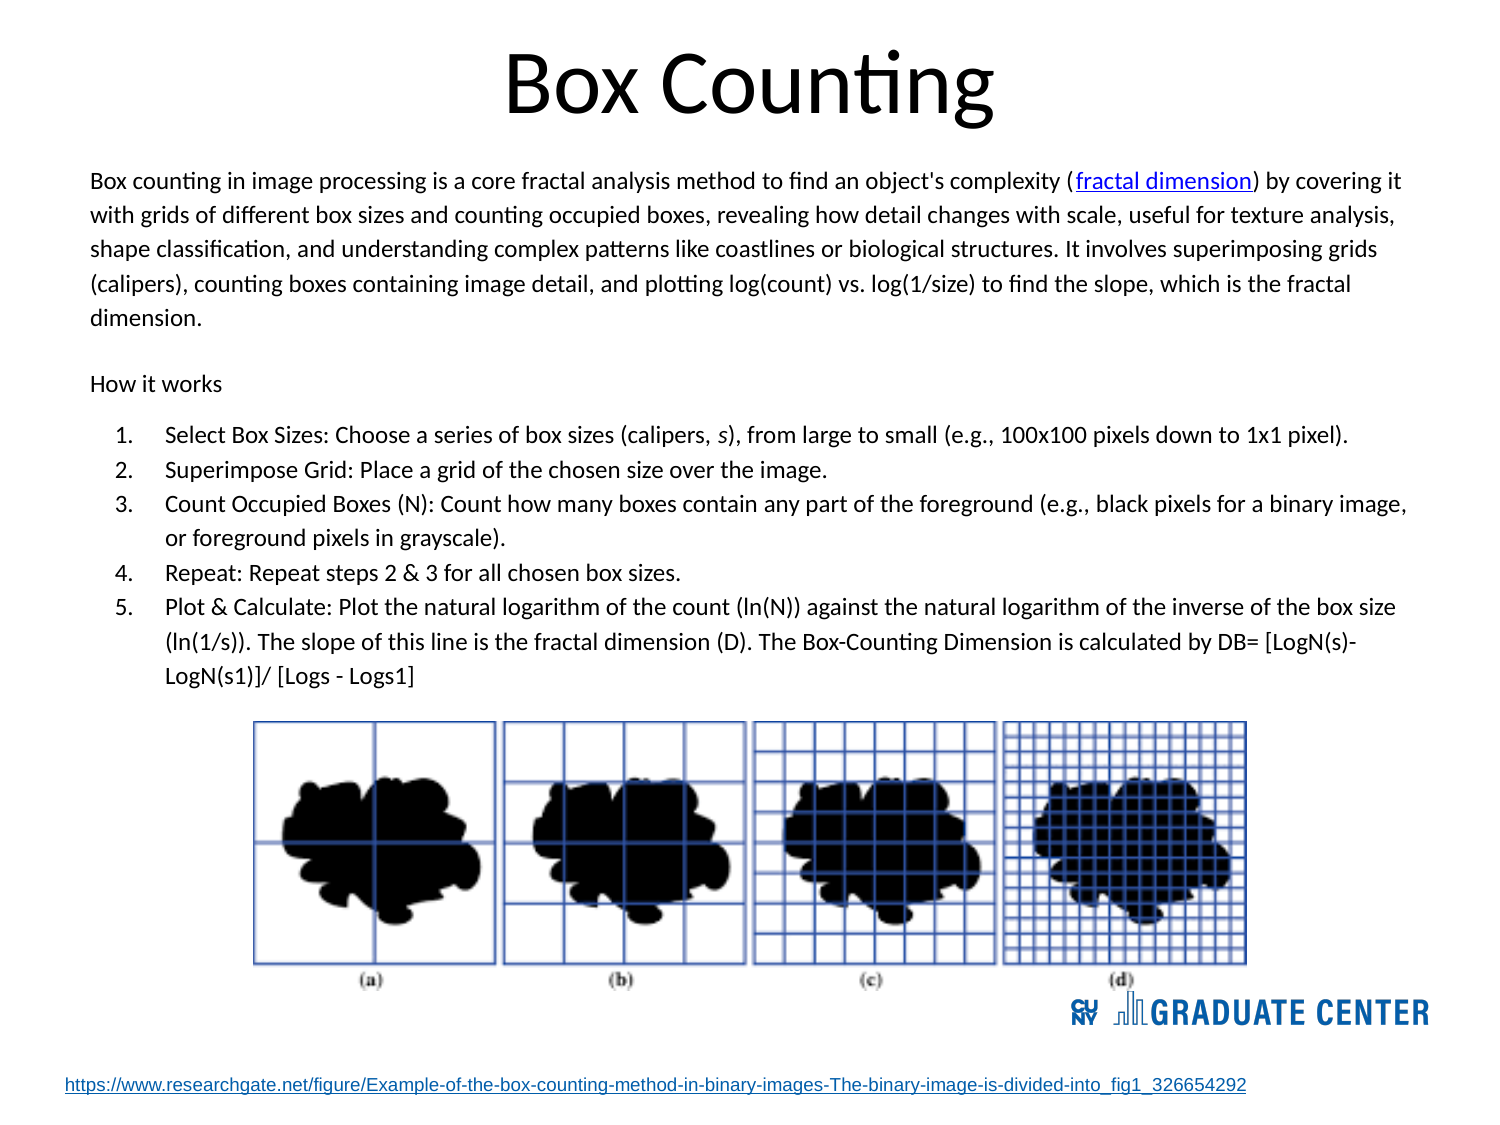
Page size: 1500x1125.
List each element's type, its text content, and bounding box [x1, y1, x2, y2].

picture [252, 721, 1436, 1038]
list Box counting in image processing is a core fractal analysis method to find an object's complexity (fractal dimension) by covering it with grids of different box sizes and counting occupied boxes, revealing how detail changes with scale, useful for texture analysis, shape classification, and understanding complex patterns like coastlines or biological structures. It involves superimposing grids (calipers), counting boxes containing image detail, and plotting log(count) vs. log(1/size) to find the slope, which is the fractal dimension. How it works Select Box Sizes: Choose a series of box sizes (calipers, s), from large to small (e.g., 100x100 pixels down to 1x1 pixel). Superimpose Grid: Place a grid of the chosen size over the image. Count Occupied Boxes (N): Count how many boxes contain any part of the foreground (e.g., black pixels for a binary image, or foreground pixels in grayscale). Repeat: Repeat steps 2 & 3 for all chosen box sizes. Plot & Calculate: Plot the natural logarithm of the count (ln(N)) against the natural logarithm of the inverse of the box size (ln(1/s)). The slope of this line is the fractal dimension (D). The Box-Counting Dimension is calculated by DB= [LogN(s)- LogN(s1)]/ [Logs - Logs1] [75, 152, 1425, 867]
title Box Counting [75, 0, 1425, 152]
text_box https://www.researchgate.net/figure/Example-of-the-box-counting-method-in-binary-images-The-binary-image-is-divided-into_fig1_326654292 [49, 1061, 1269, 1107]
